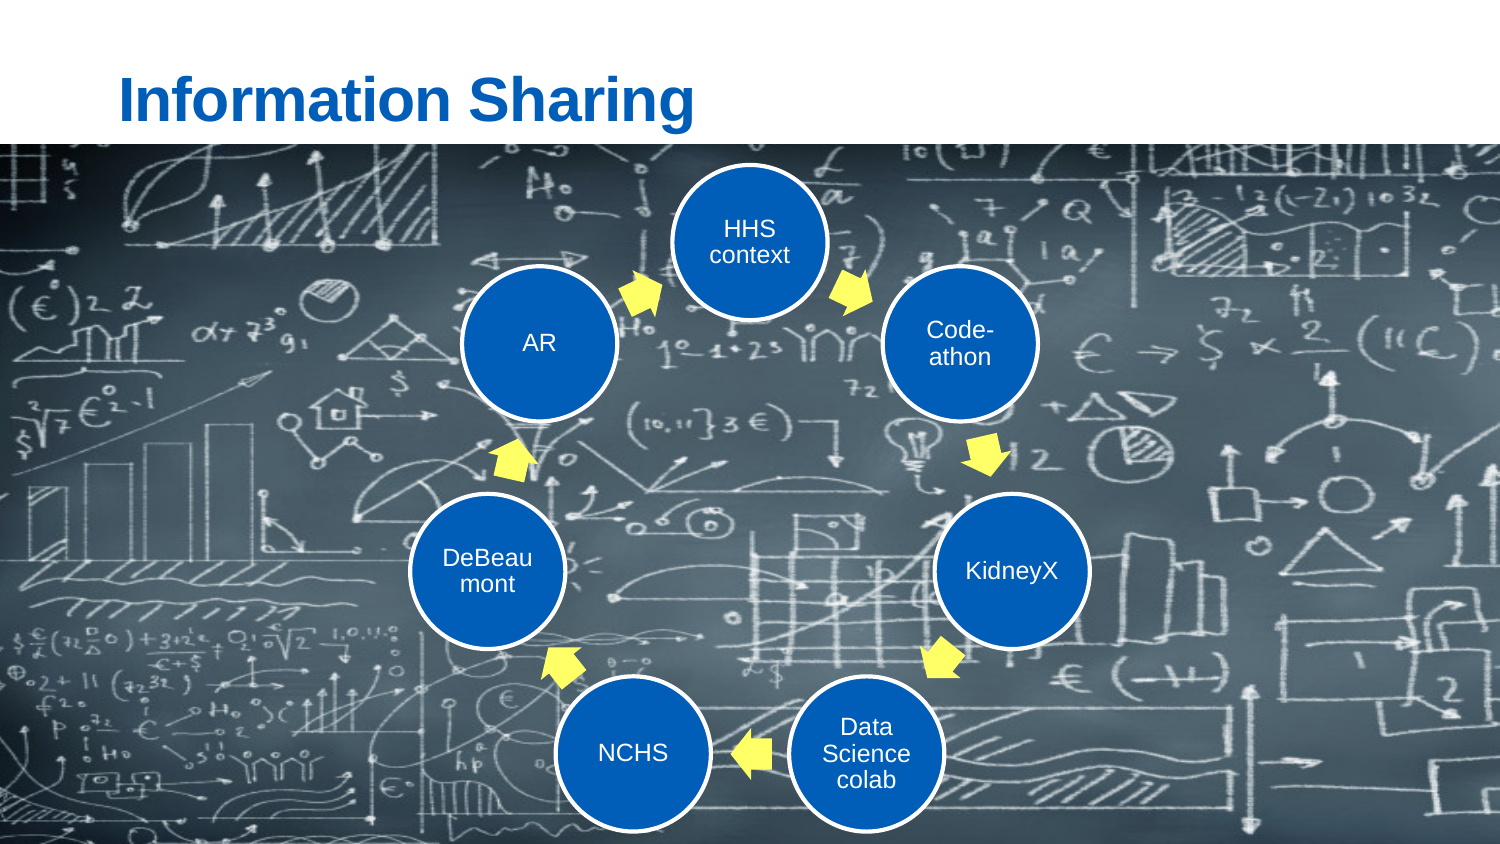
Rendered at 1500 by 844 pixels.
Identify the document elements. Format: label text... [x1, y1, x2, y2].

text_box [249, 164, 1251, 832]
title Information Sharing [118, 59, 1371, 142]
picture [0, 144, 1500, 844]
